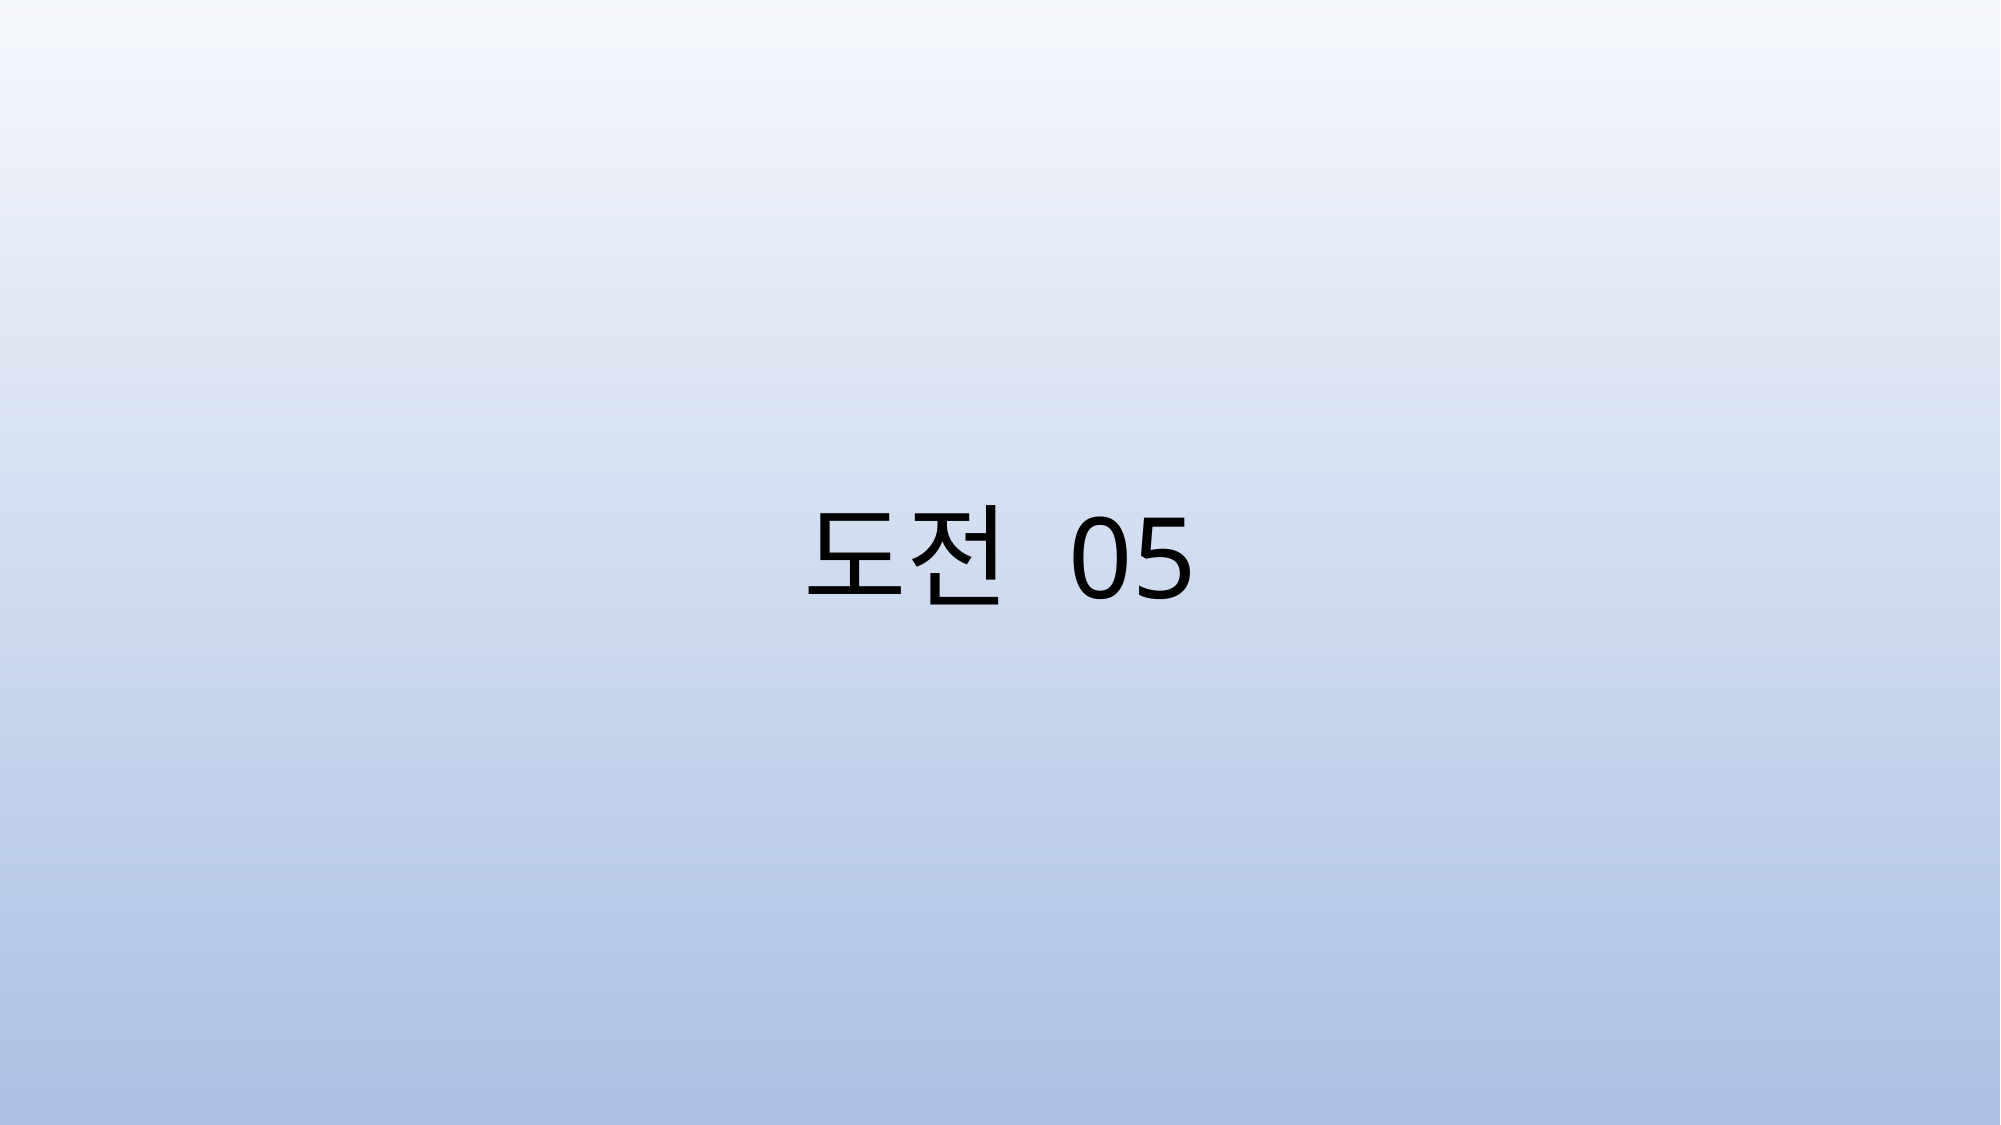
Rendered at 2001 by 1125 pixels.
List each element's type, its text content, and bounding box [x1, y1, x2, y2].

text_box 도전 05 [419, 236, 1581, 889]
